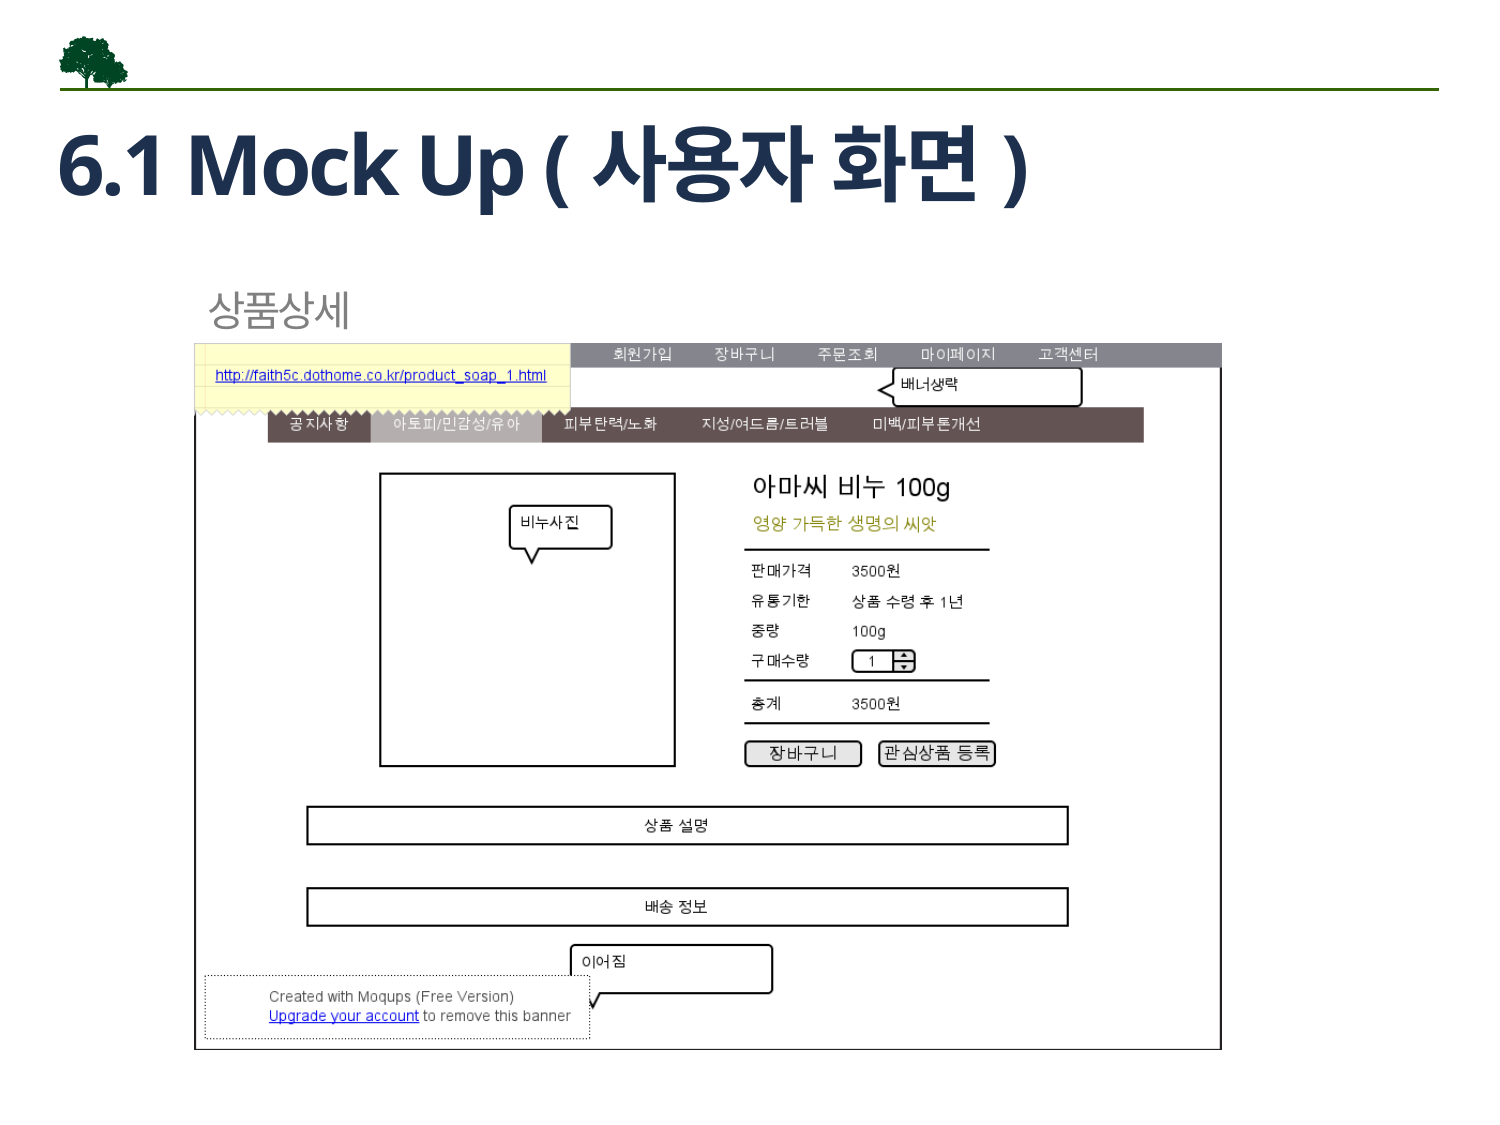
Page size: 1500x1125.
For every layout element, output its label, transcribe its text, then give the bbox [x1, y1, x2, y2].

picture [50, 22, 134, 87]
picture [194, 343, 1222, 1051]
text_box 상품상세 [192, 274, 1222, 344]
text_box 6.1 Mock Up (사용자 화면) [42, 87, 1416, 238]
